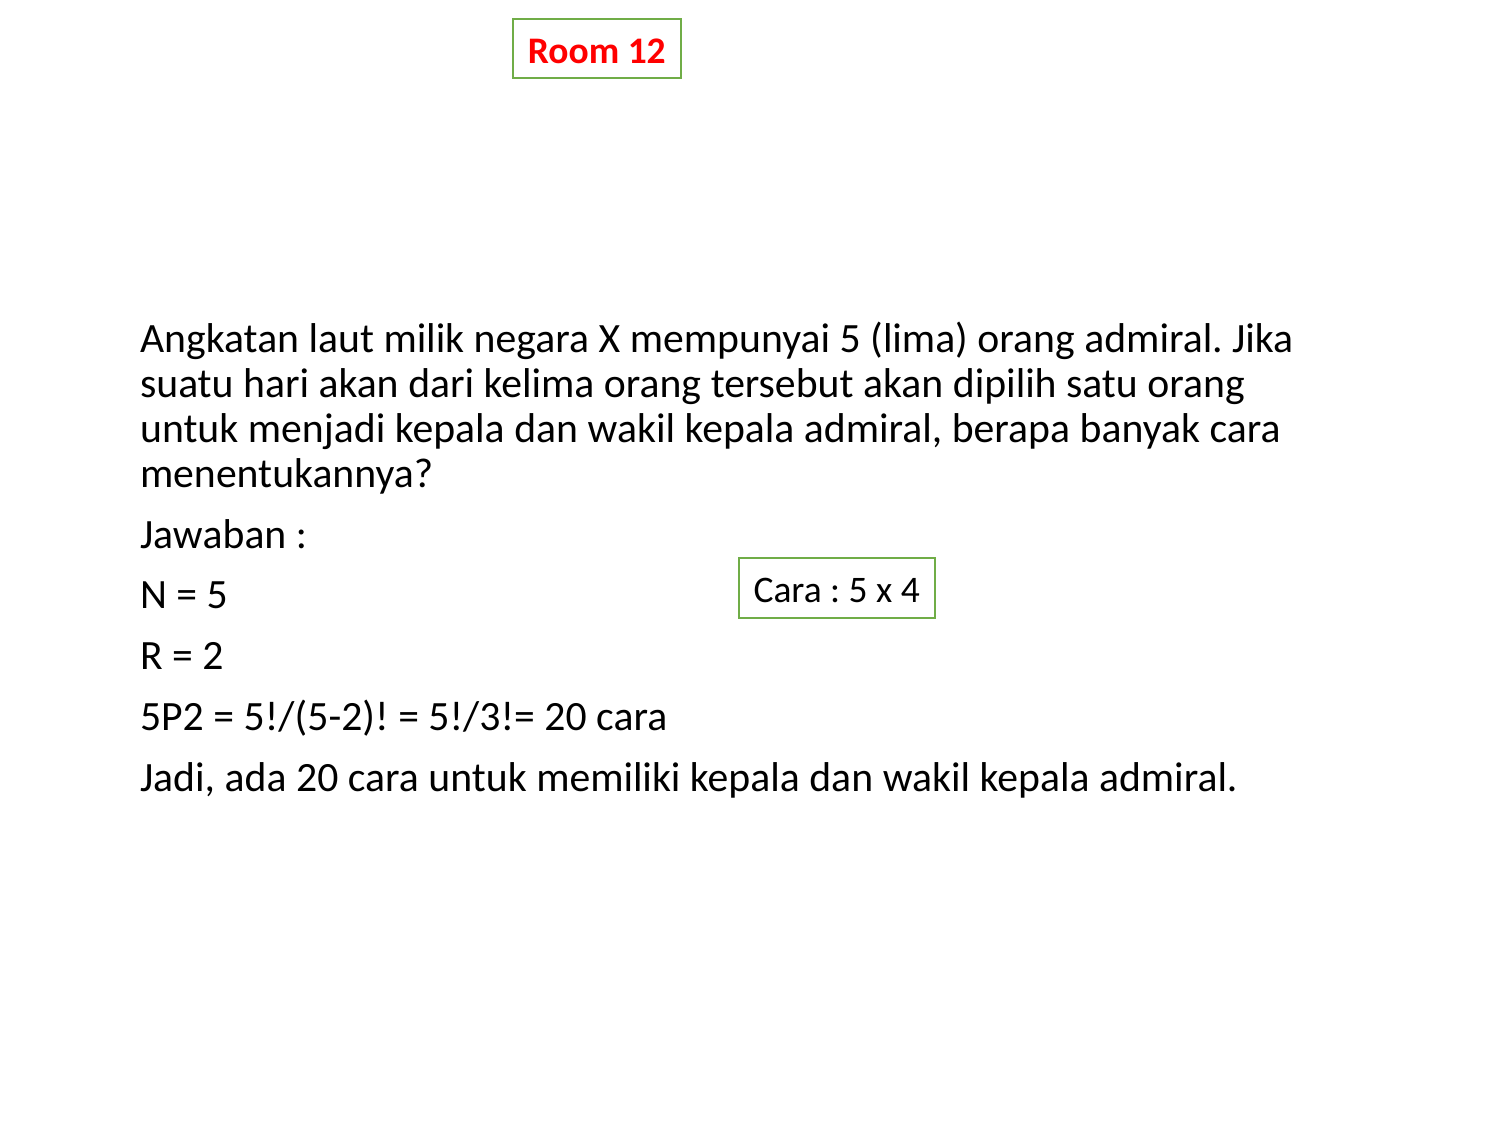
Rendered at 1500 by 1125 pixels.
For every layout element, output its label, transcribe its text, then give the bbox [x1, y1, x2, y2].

text_box Cara : 5 x 4 [738, 557, 936, 619]
list Angkatan laut milik negara X mempunyai 5 (lima) orang admiral. Jika suatu hari akan dari kelima orang tersebut akan dipilih satu orang untuk menjadi kepala dan wakil kepala admiral, berapa banyak cara menentukannya? Jawaban : N = 5 R = 2 5P2 = 5!/(5-2)! = 5!/3!= 20 cara Jadi, ada 20 cara untuk memiliki kepala dan wakil kepala admiral. [125, 276, 1367, 840]
text_box Room 12 [512, 18, 682, 79]
